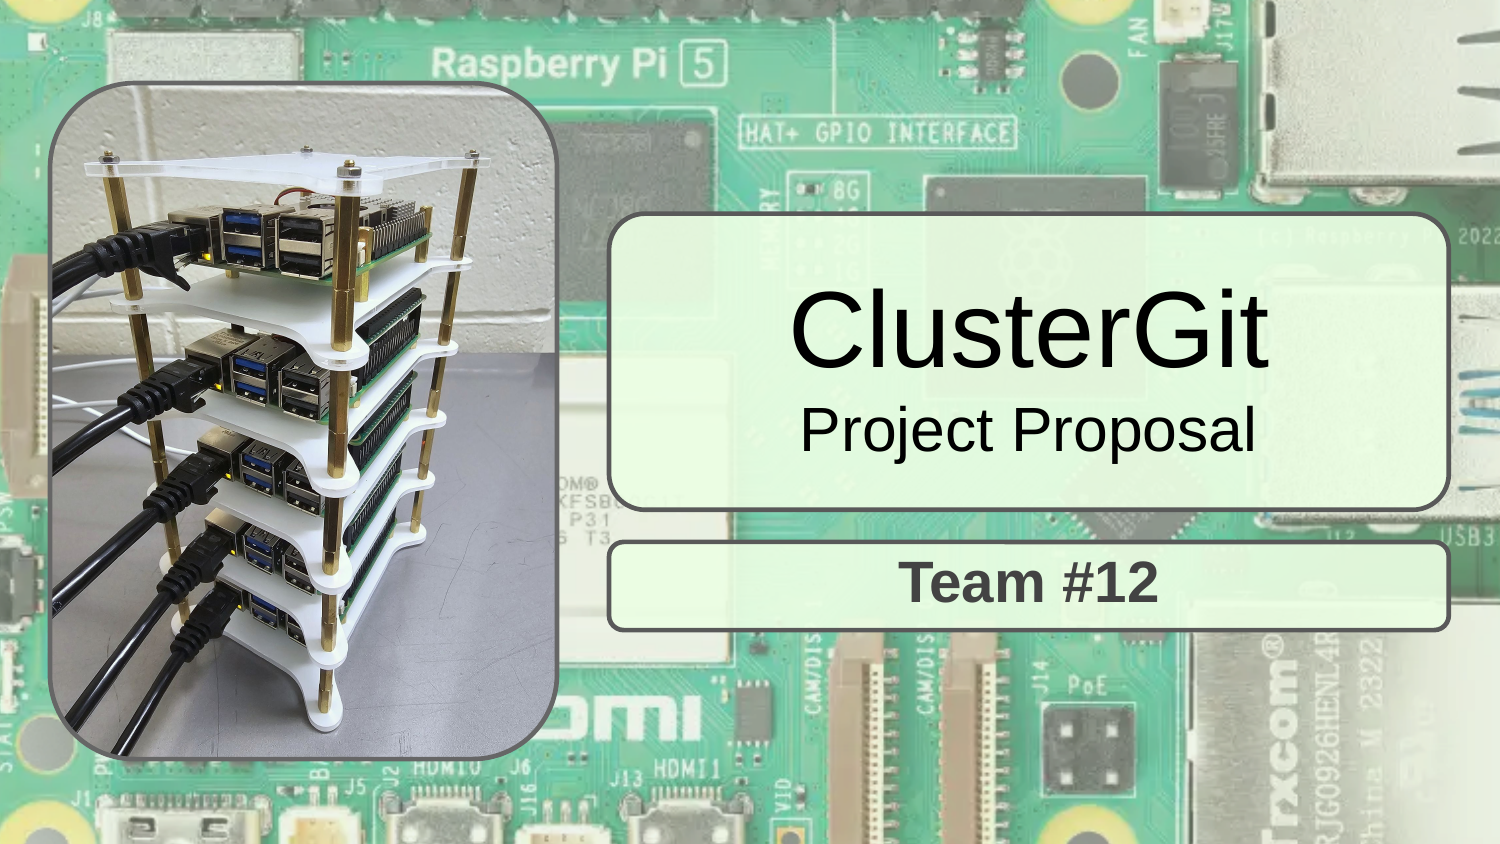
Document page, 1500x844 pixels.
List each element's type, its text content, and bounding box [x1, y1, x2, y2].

picture [0, 0, 1500, 844]
text_box ClusterGit Project Proposal [608, 213, 1449, 510]
text_box Team #12 [608, 541, 1449, 631]
